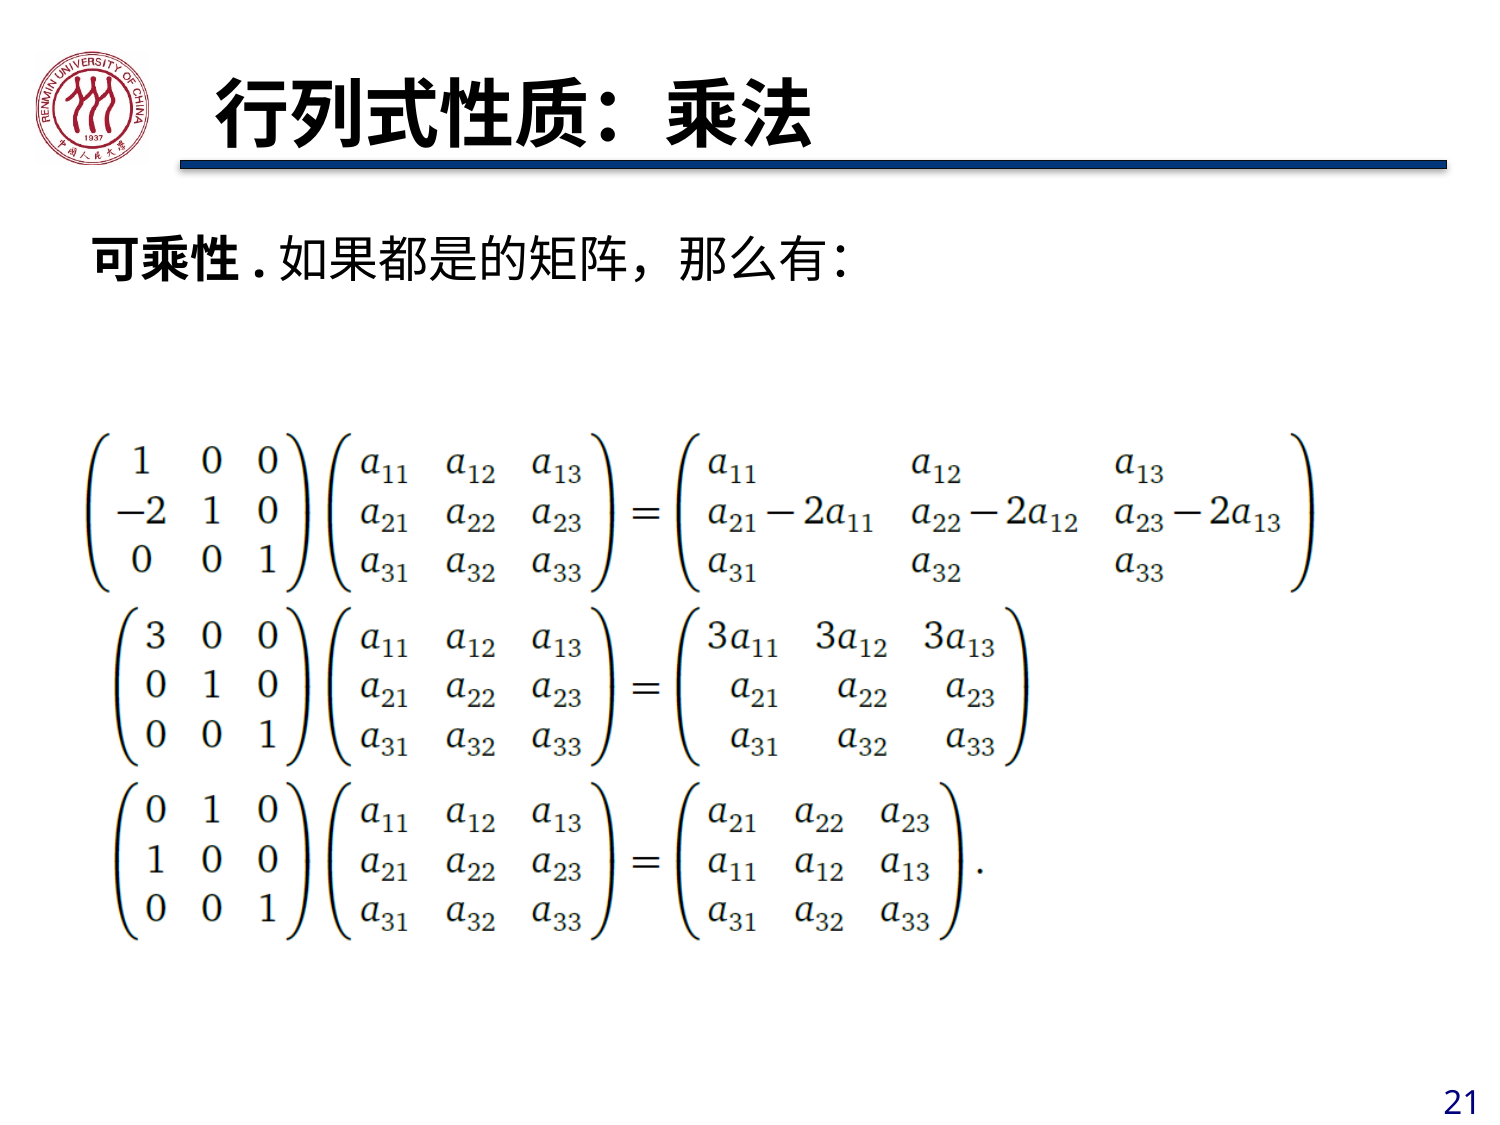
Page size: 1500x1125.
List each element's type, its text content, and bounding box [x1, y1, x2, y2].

title 行列式性质：乘法 [198, 18, 1407, 205]
picture [74, 420, 1328, 951]
picture [35, 51, 149, 165]
